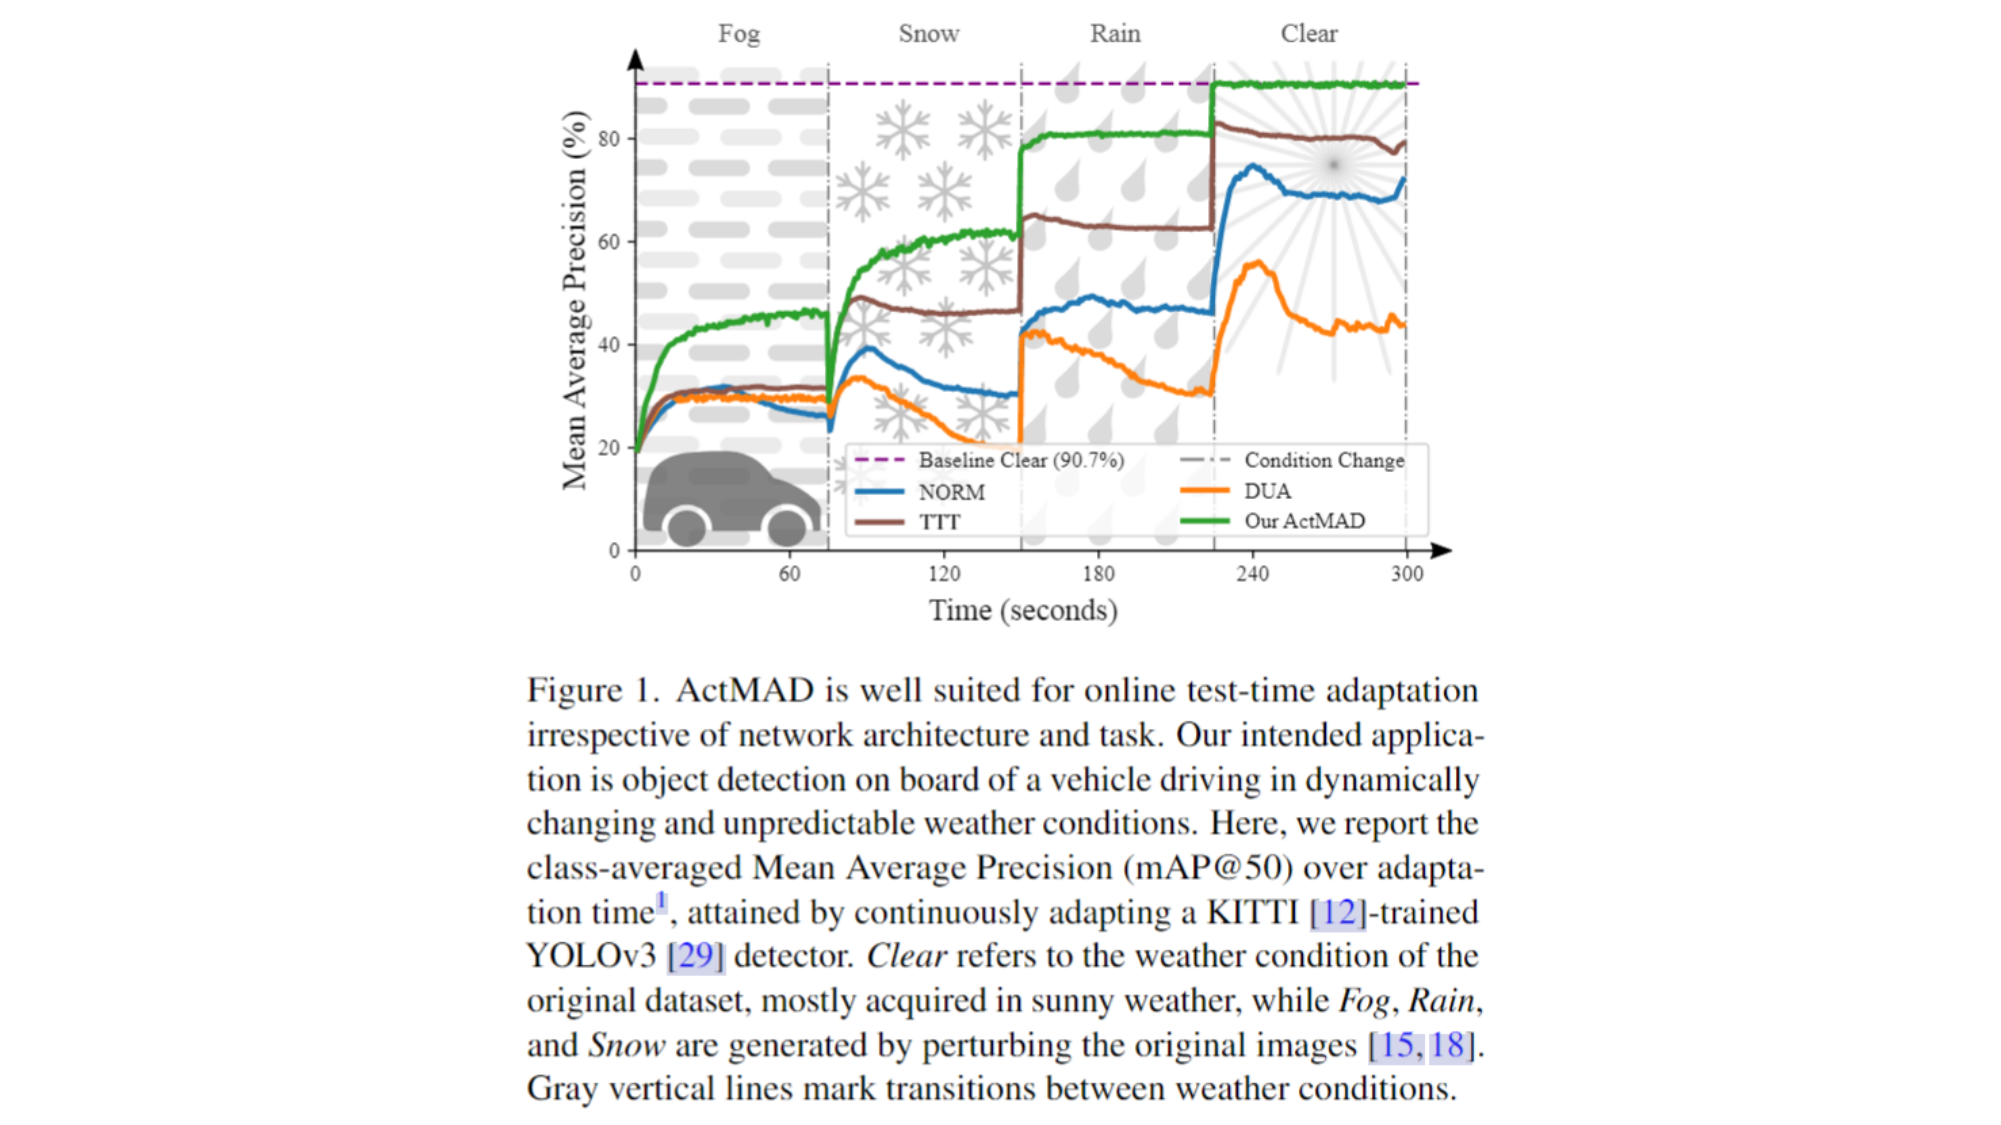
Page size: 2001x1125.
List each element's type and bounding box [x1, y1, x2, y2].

picture [503, 0, 1497, 1125]
